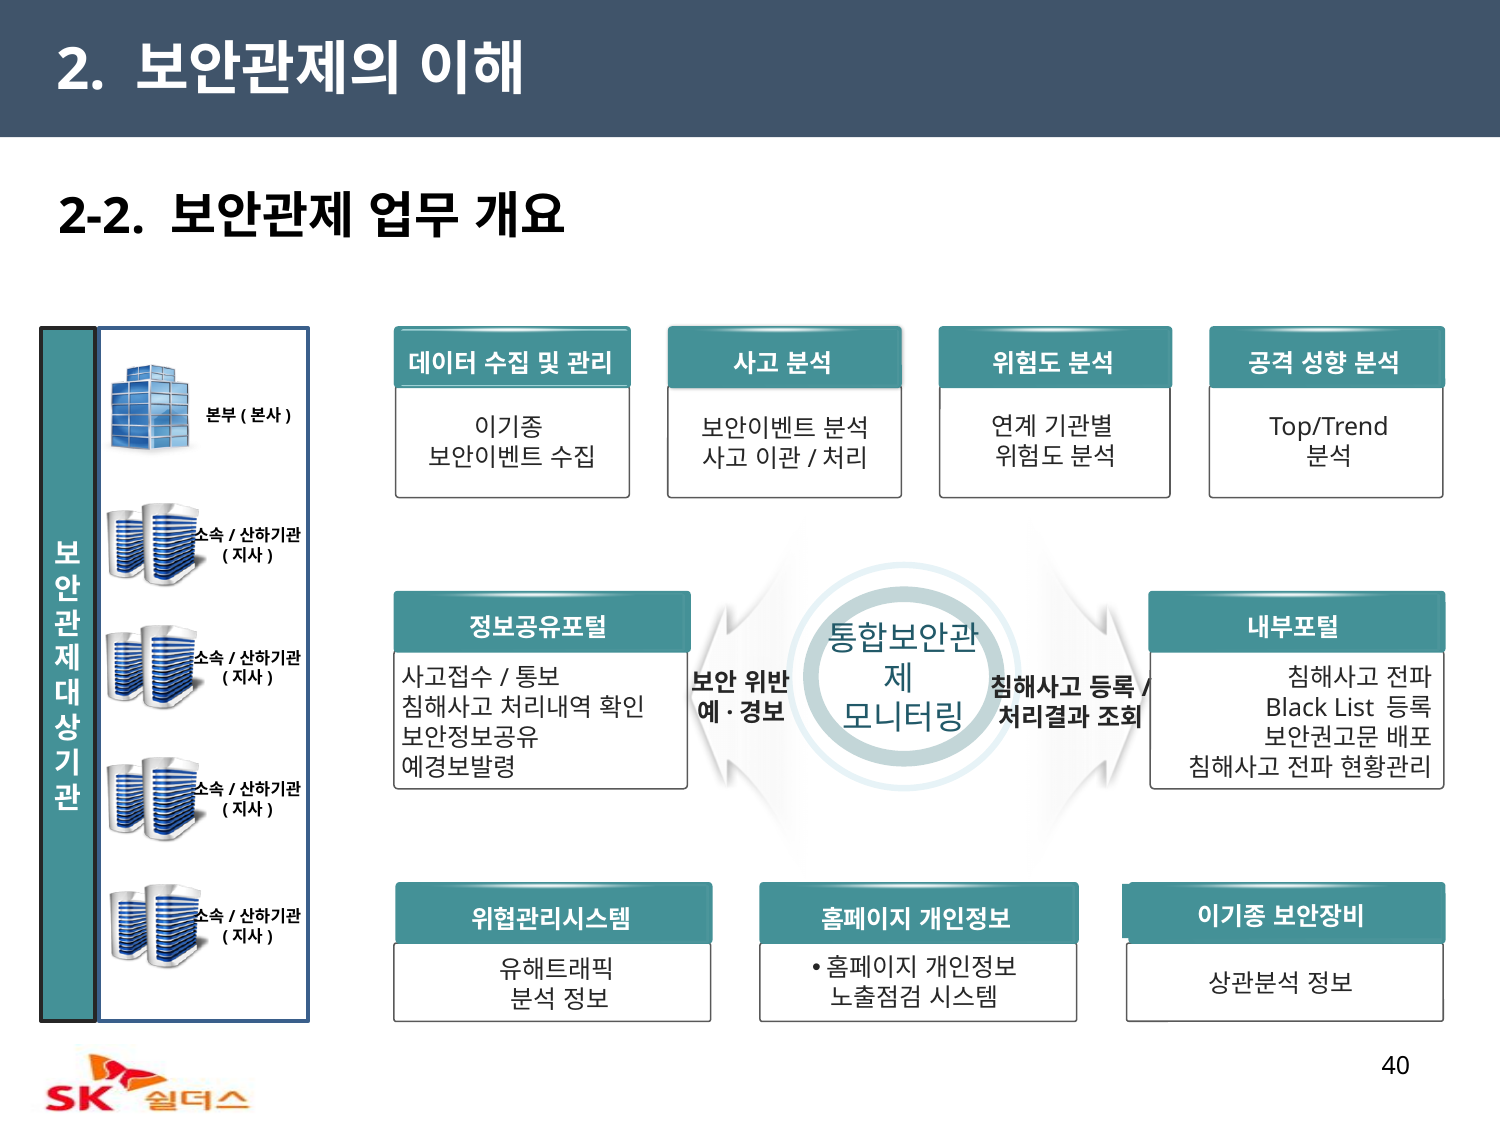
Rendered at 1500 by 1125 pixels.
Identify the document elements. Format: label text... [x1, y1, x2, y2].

text_box 2. 보안관제의 이해 [39, 17, 752, 116]
text_box 소속/산하기관 (지사) [215, 898, 305, 954]
picture [104, 882, 210, 971]
picture [1022, 501, 1151, 893]
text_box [667, 325, 903, 498]
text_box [1121, 881, 1446, 1022]
picture [101, 501, 207, 590]
picture [100, 623, 206, 712]
text_box 보안관제 대상기관 [39, 326, 97, 1023]
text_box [393, 325, 632, 498]
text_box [393, 881, 717, 1022]
text_box 소속/산하기관 (지사) [211, 639, 305, 695]
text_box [759, 881, 1080, 1022]
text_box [1209, 325, 1446, 498]
text_box 본부(본사) [310, 397, 317, 433]
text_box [938, 325, 1173, 498]
picture [101, 755, 207, 844]
text_box [97, 326, 310, 1023]
picture [17, 1044, 267, 1121]
slide_number 40 [1074, 1042, 1425, 1103]
picture [682, 501, 942, 892]
text_box 소속/산하기관 (지사) [210, 771, 305, 827]
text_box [785, 561, 1022, 792]
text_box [393, 590, 692, 789]
text_box 2-2. 보안관제 업무 개요 [42, 171, 1461, 257]
picture [100, 364, 203, 459]
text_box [1148, 590, 1446, 789]
